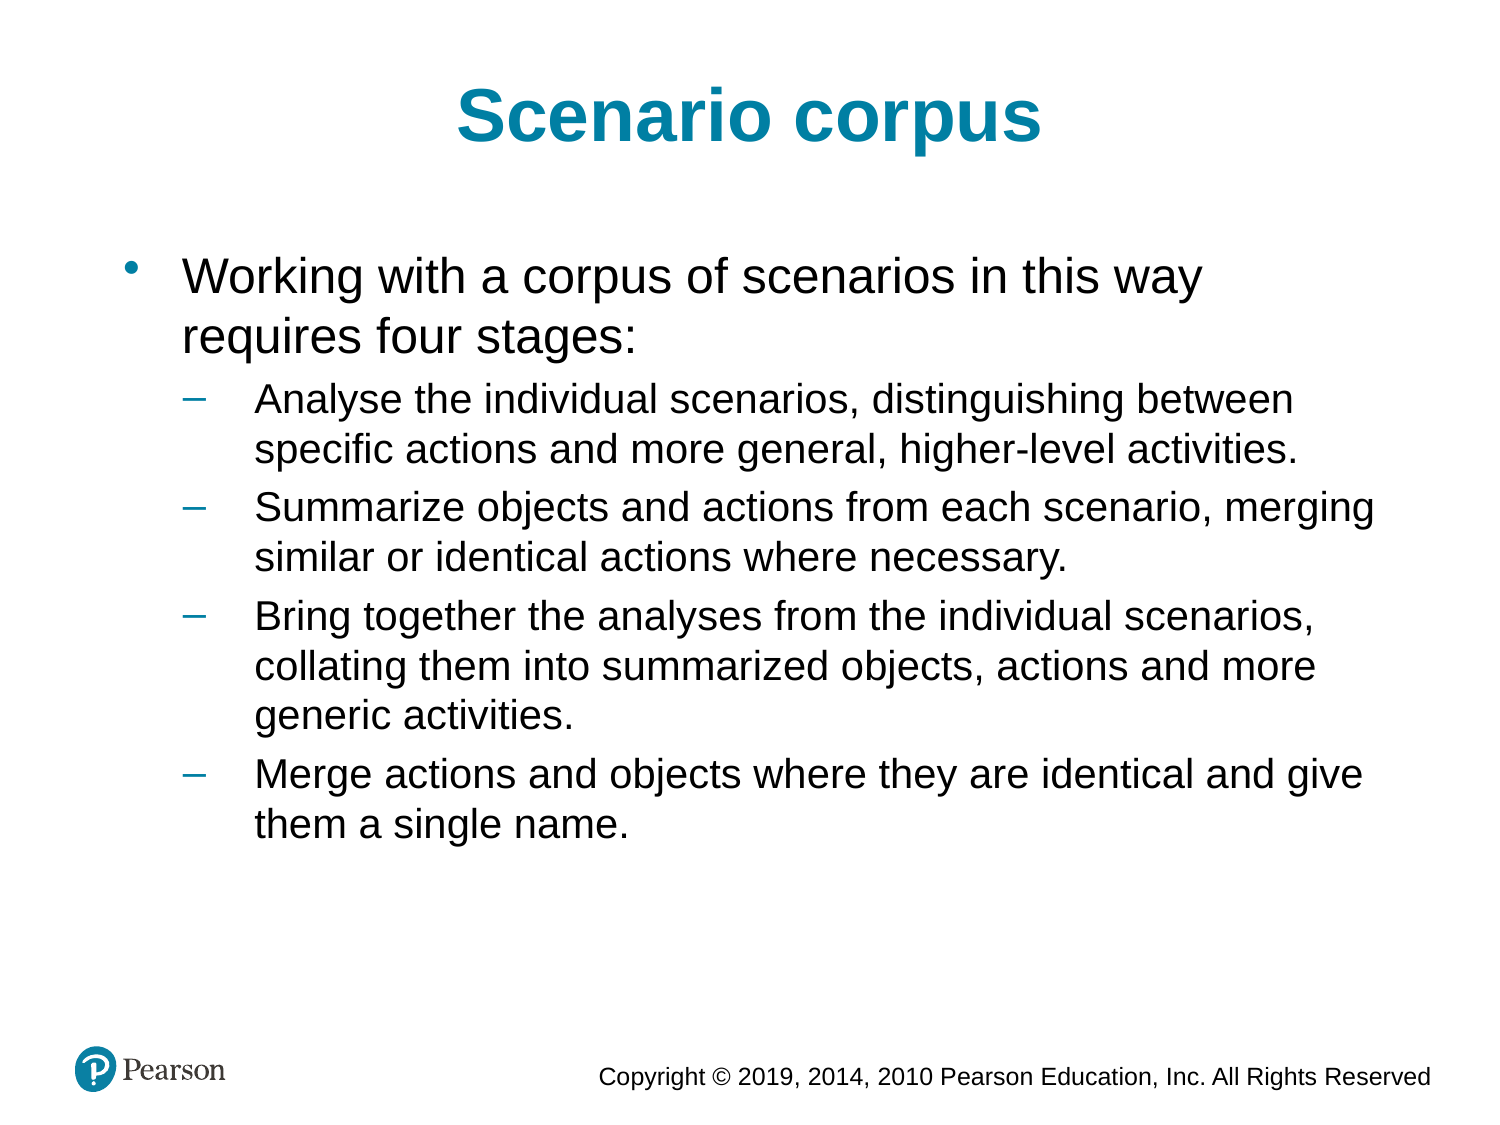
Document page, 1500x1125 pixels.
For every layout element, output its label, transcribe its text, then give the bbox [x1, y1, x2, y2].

title Scenario corpus [103, 47, 1397, 176]
list Working with a corpus of scenarios in this way requires four stages: Analyse the individual scenarios, distinguishing between specific actions and more general, higher-level activities. Summarize objects and actions from each scenario, merging similar or identical actions where necessary. Bring together the analyses from the individual scenarios, collating them into summarized objects, actions and more generic activities. Merge actions and objects where they are identical and give them a single name. [108, 235, 1402, 950]
